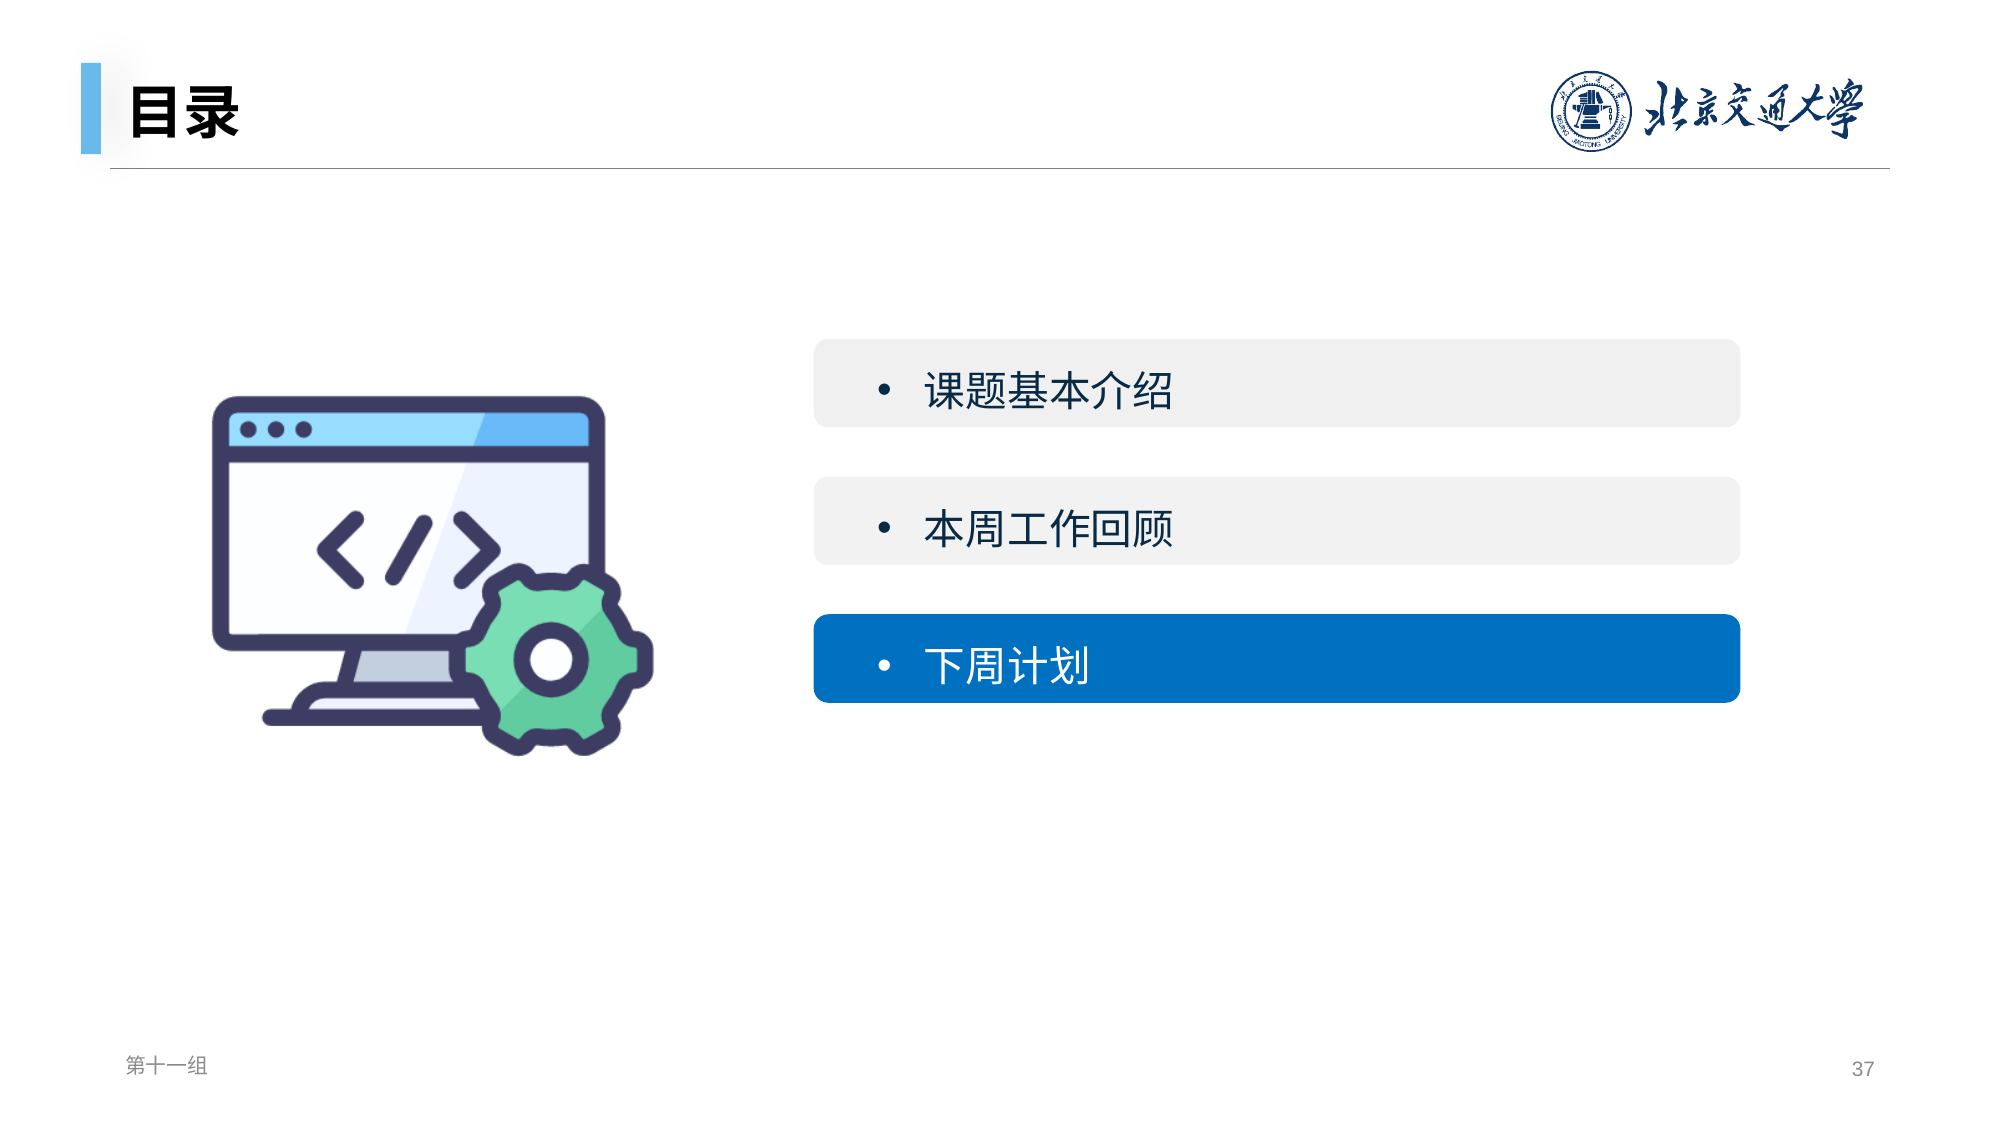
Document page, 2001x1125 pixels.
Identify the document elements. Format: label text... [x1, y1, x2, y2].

text_box 本周工作回顾 [812, 475, 1742, 567]
title 目录 [109, 0, 1890, 154]
picture [171, 299, 669, 797]
footer 第十一组 [109, 1050, 790, 1085]
text_box 课题基本介绍 [812, 337, 1742, 429]
text_box 下周计划 [812, 613, 1742, 704]
picture [1529, 154, 1890, 184]
slide_number 37 [1412, 1050, 1890, 1085]
